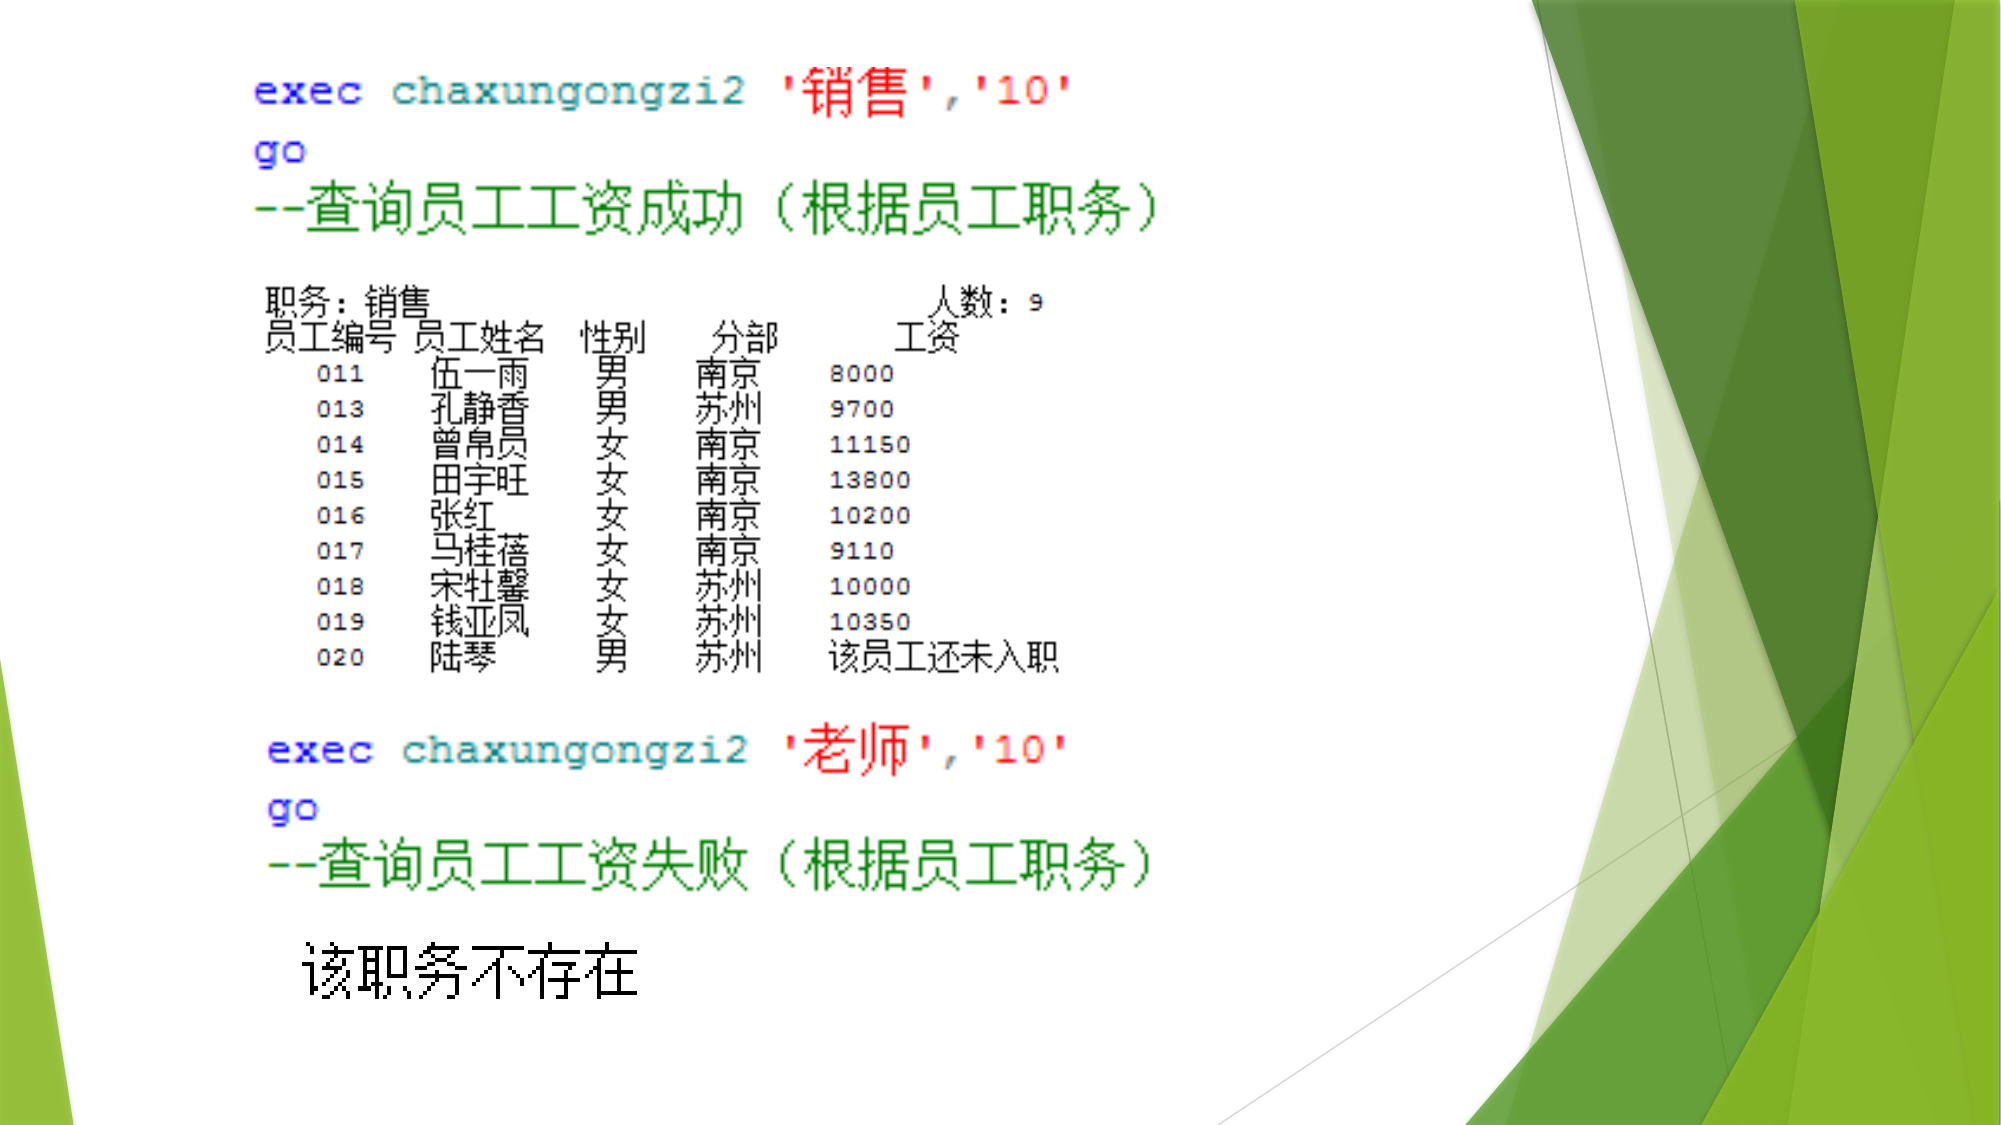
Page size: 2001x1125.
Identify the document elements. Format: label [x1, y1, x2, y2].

picture [250, 938, 804, 1040]
picture [250, 282, 1137, 704]
picture [250, 719, 1193, 923]
picture [250, 66, 1193, 267]
